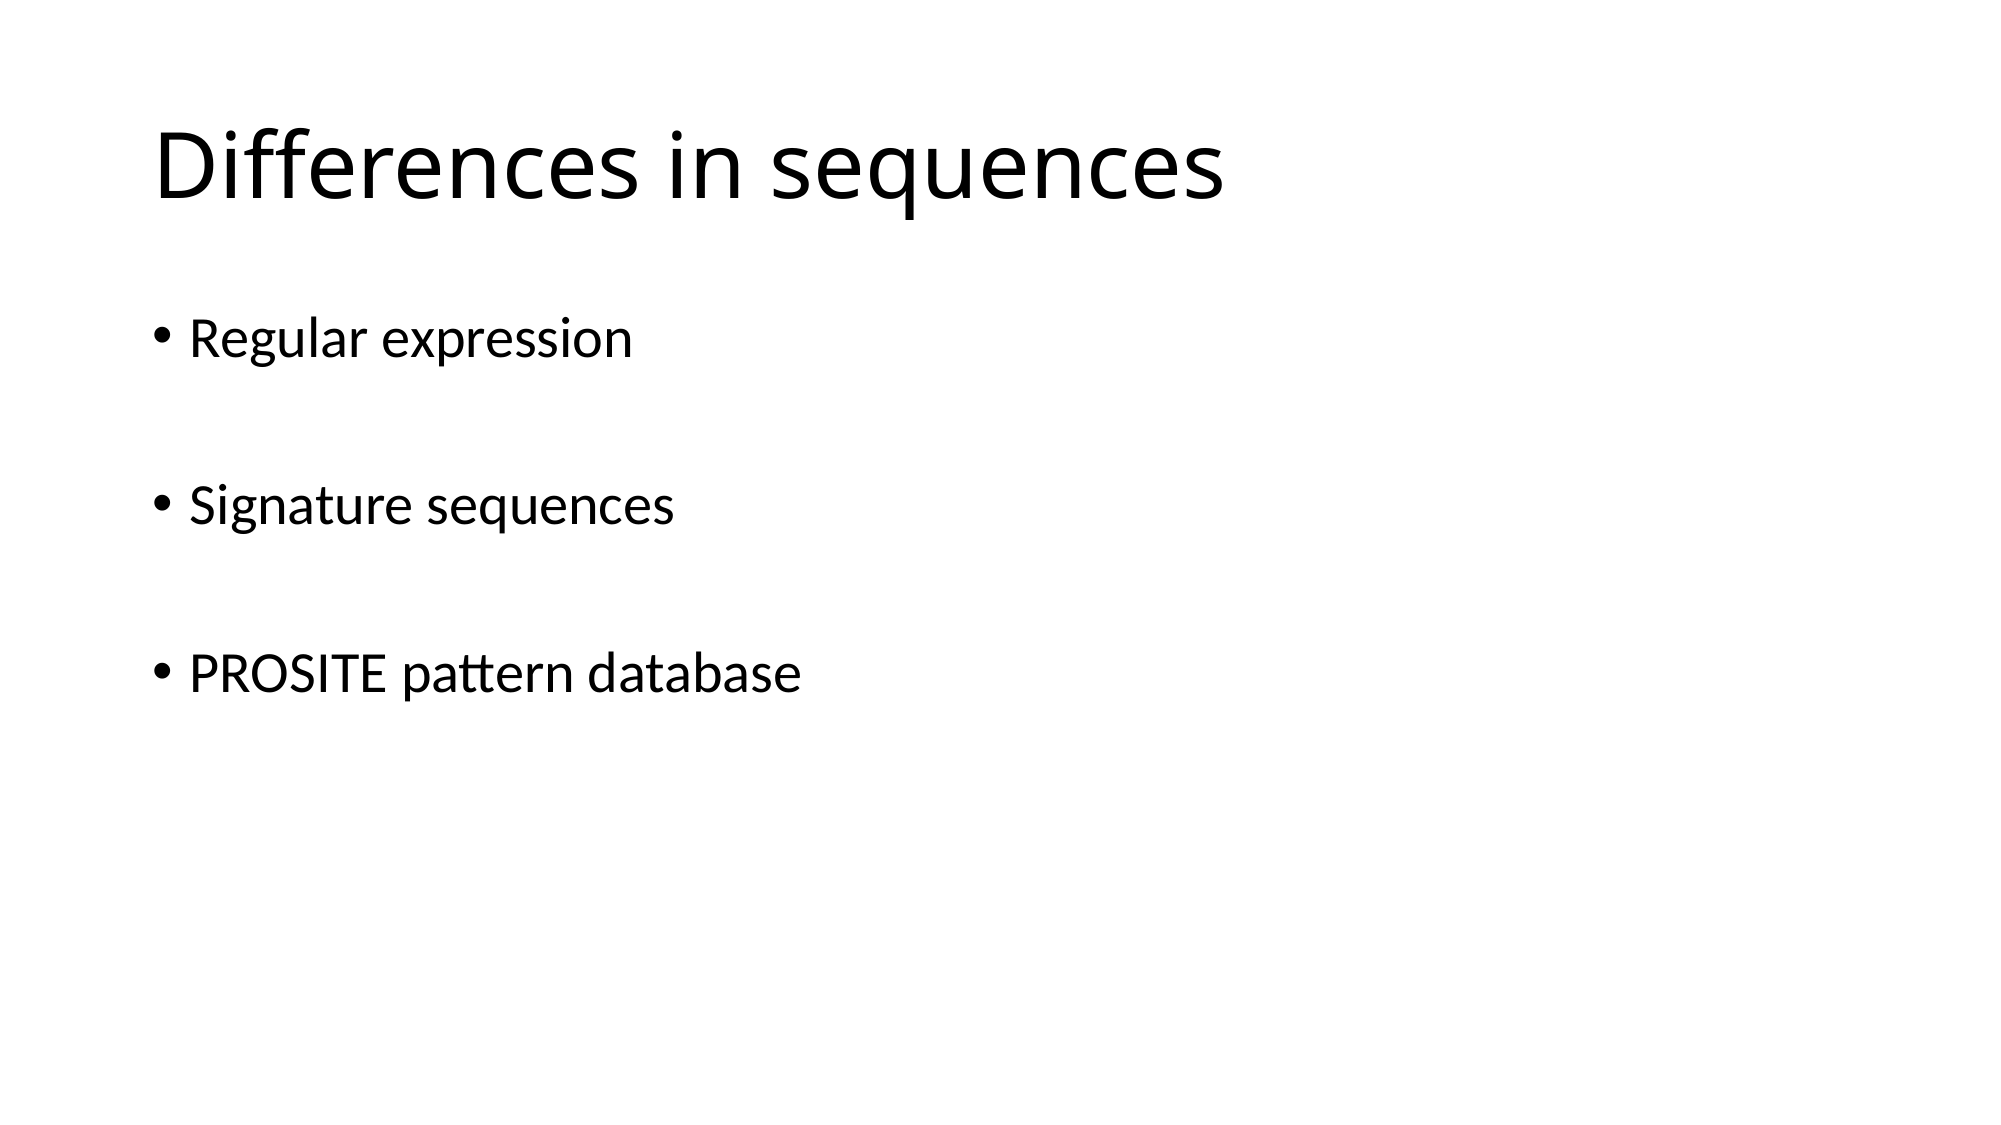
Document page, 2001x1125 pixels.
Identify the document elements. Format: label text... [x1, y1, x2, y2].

title Differences in sequences [137, 59, 1863, 278]
list Regular expression Signature sequences PROSITE pattern database [137, 299, 1863, 1014]
